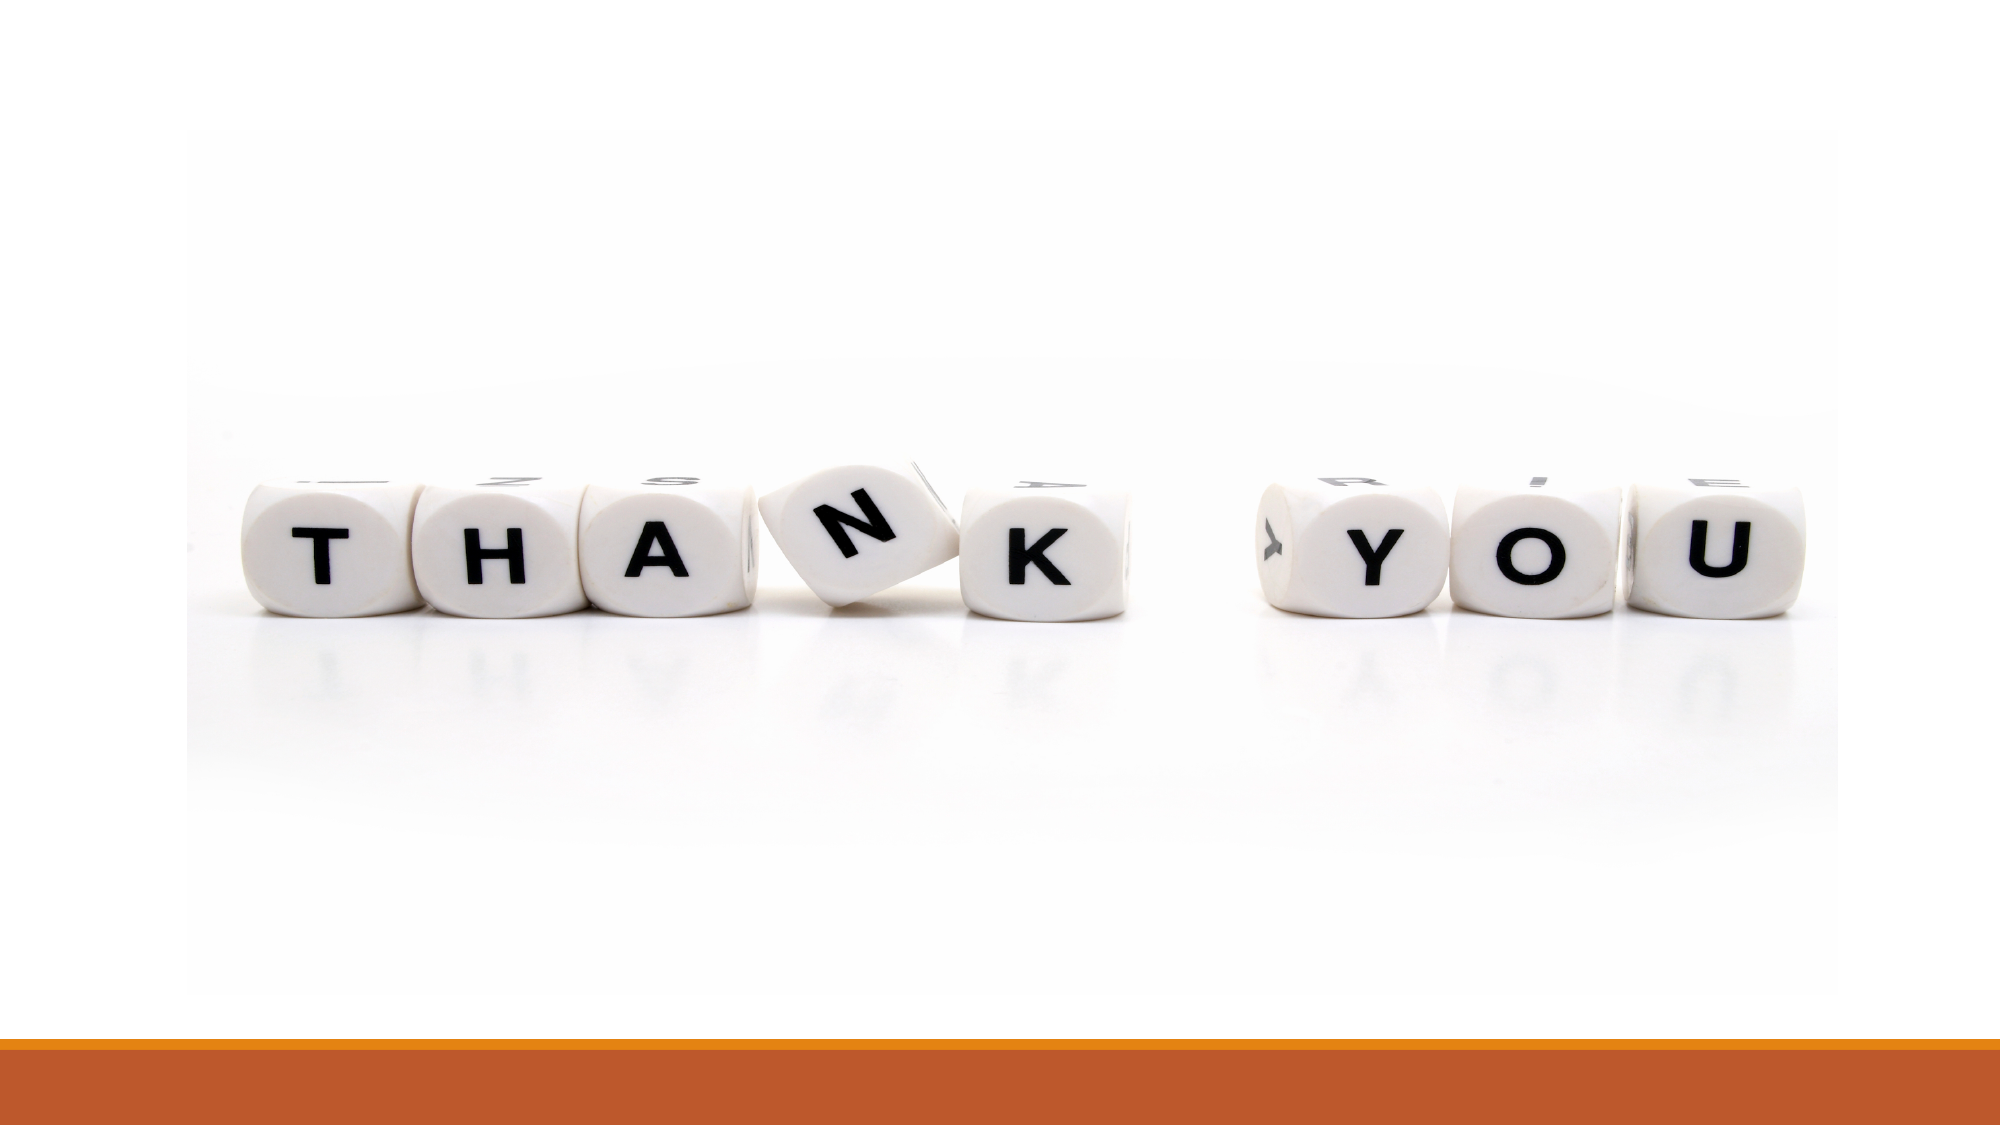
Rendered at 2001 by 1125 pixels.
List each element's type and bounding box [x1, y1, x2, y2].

picture [187, 130, 1838, 996]
